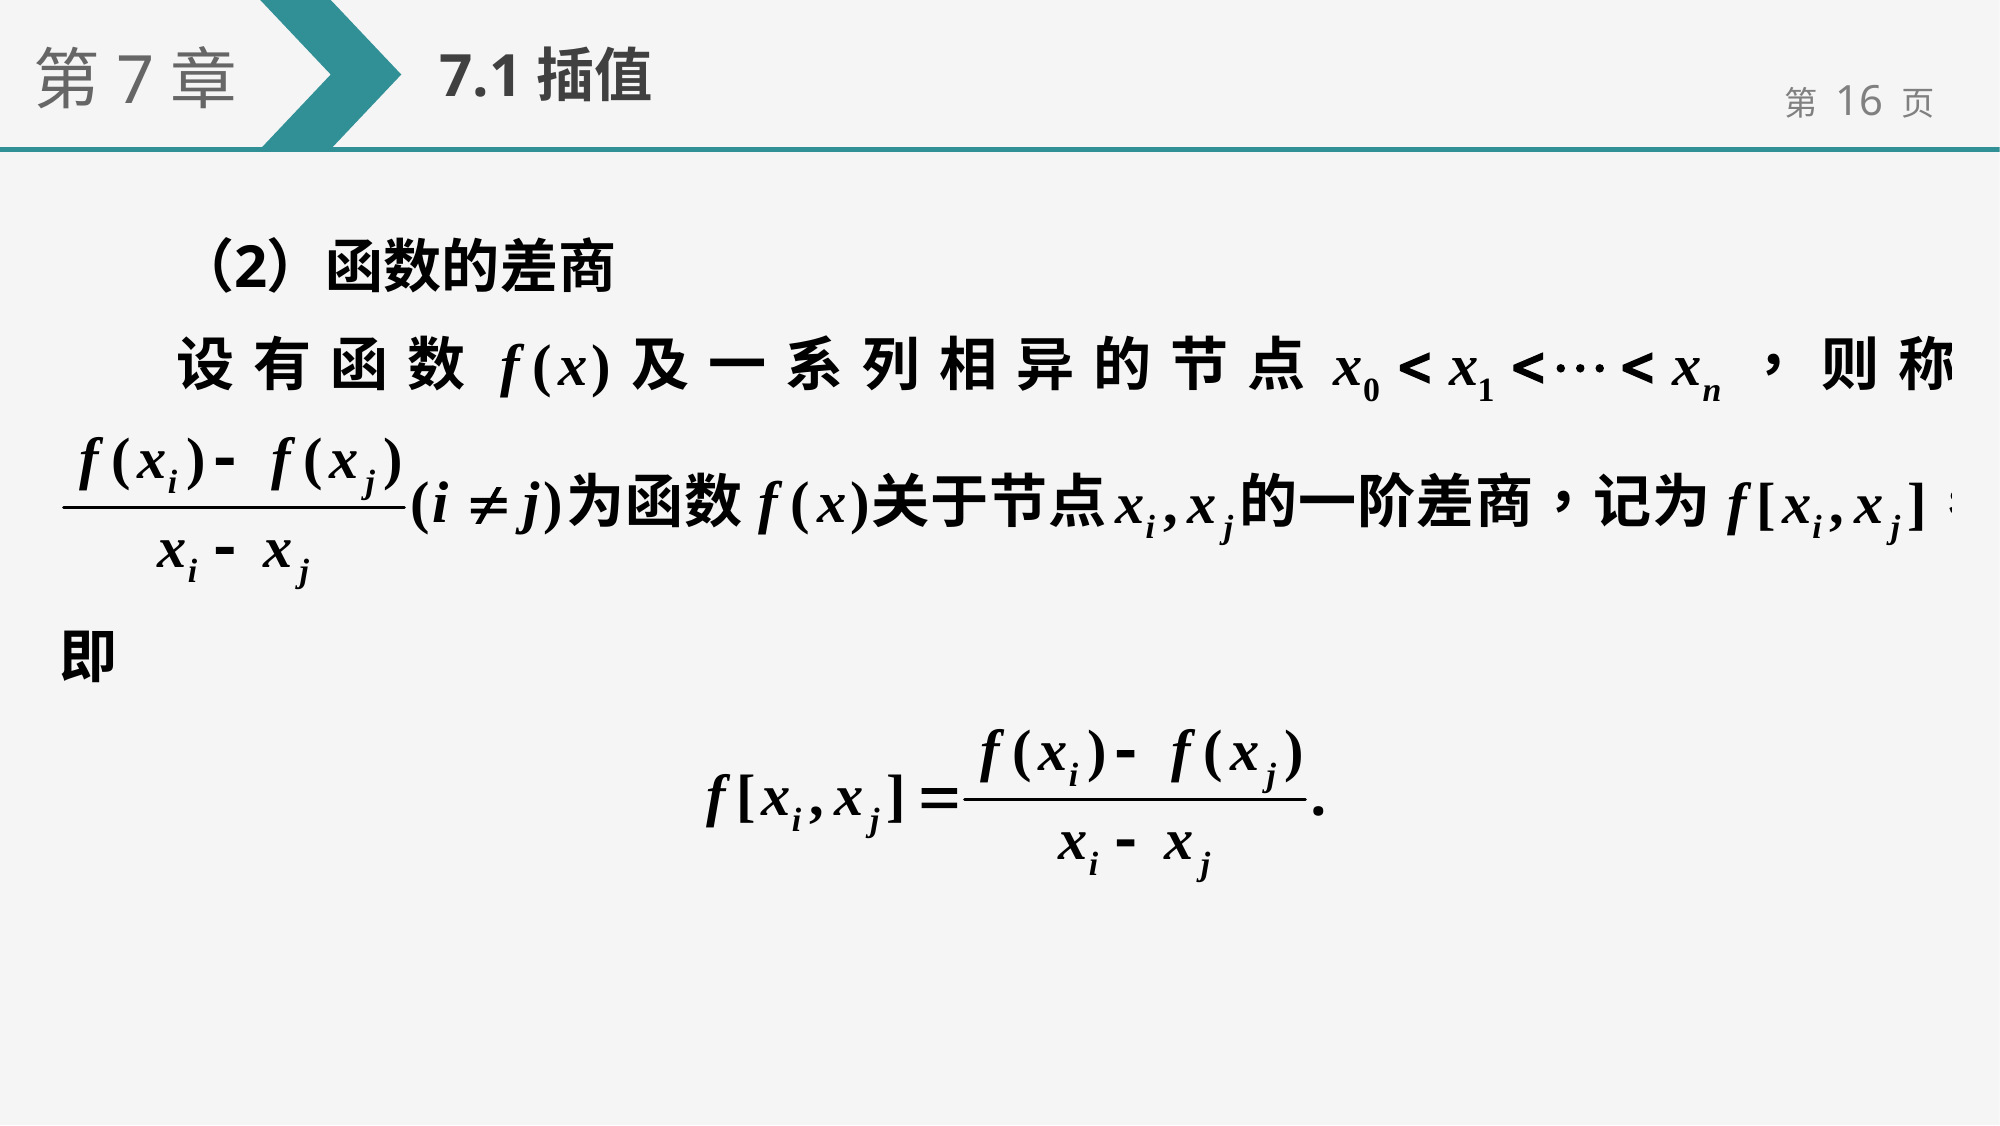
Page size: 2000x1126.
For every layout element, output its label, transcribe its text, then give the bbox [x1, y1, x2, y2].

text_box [59, 218, 1953, 901]
text_box [258, 0, 403, 148]
text_box 第7章 [19, 29, 253, 125]
text_box 7.1插值 [424, 31, 1366, 116]
